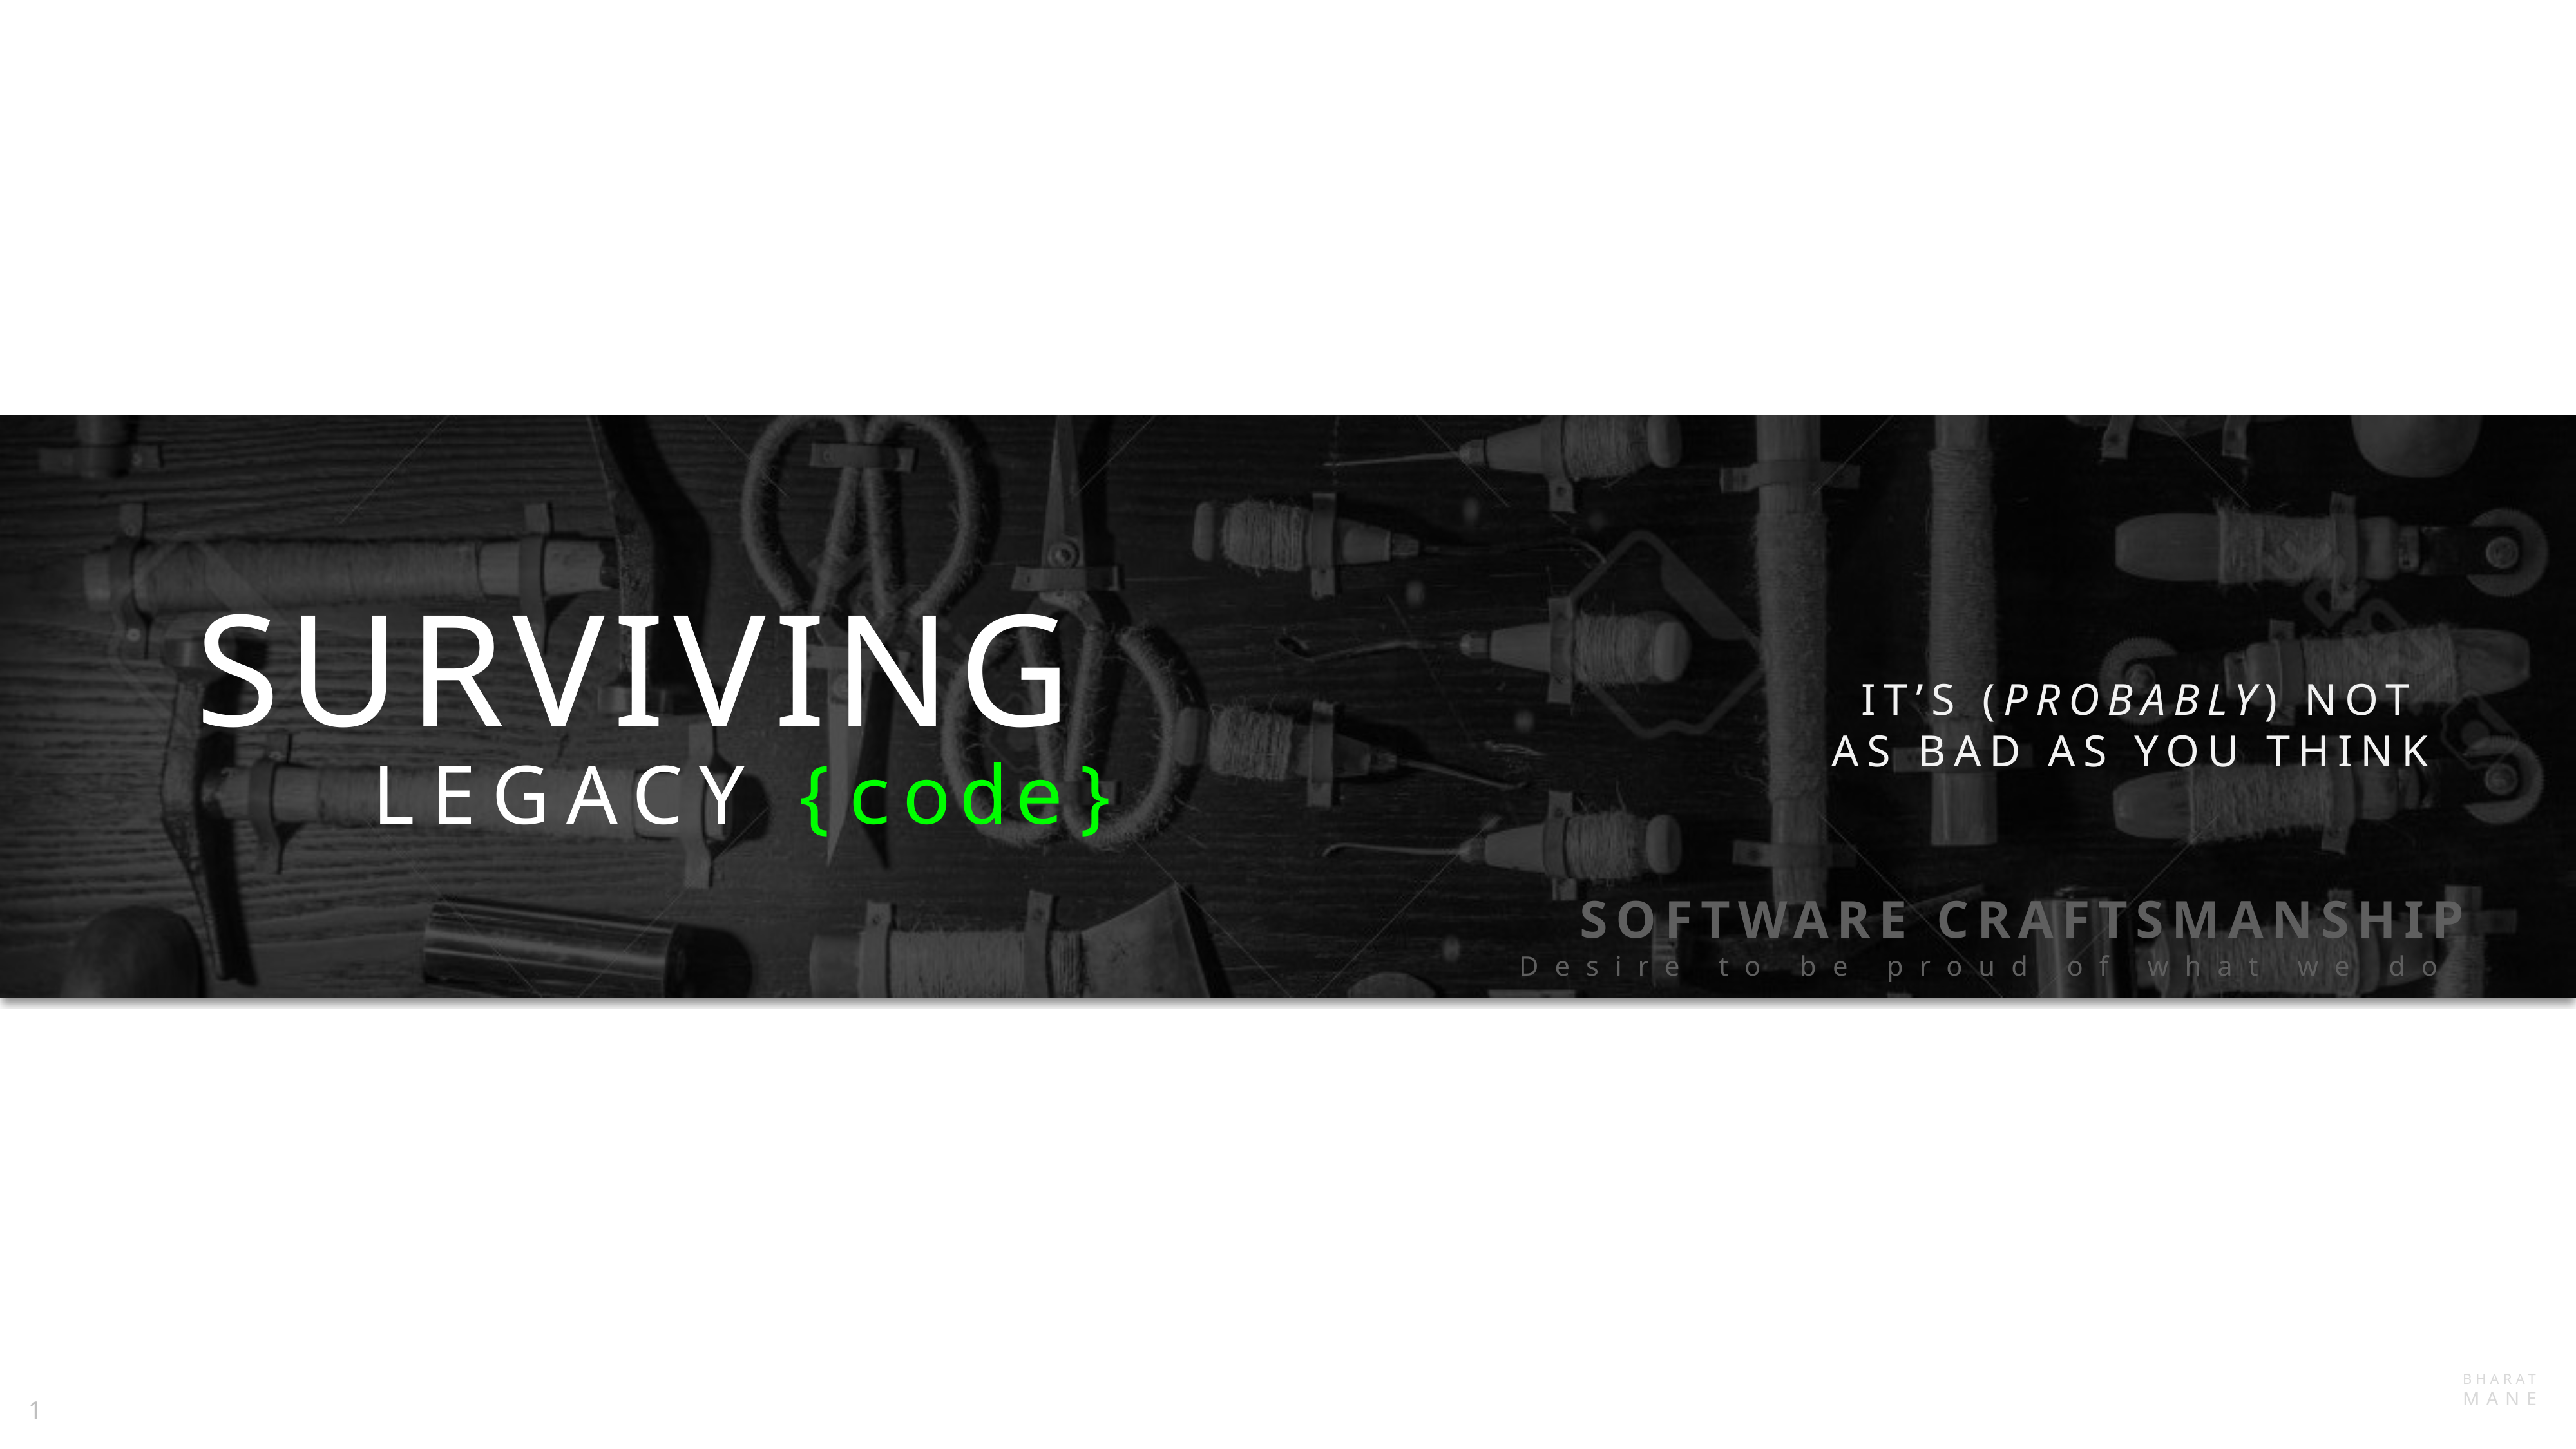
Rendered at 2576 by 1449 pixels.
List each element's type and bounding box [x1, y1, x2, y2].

text_box [1428, 882, 2475, 987]
text_box [137, 567, 1131, 846]
picture [0, 415, 2576, 998]
